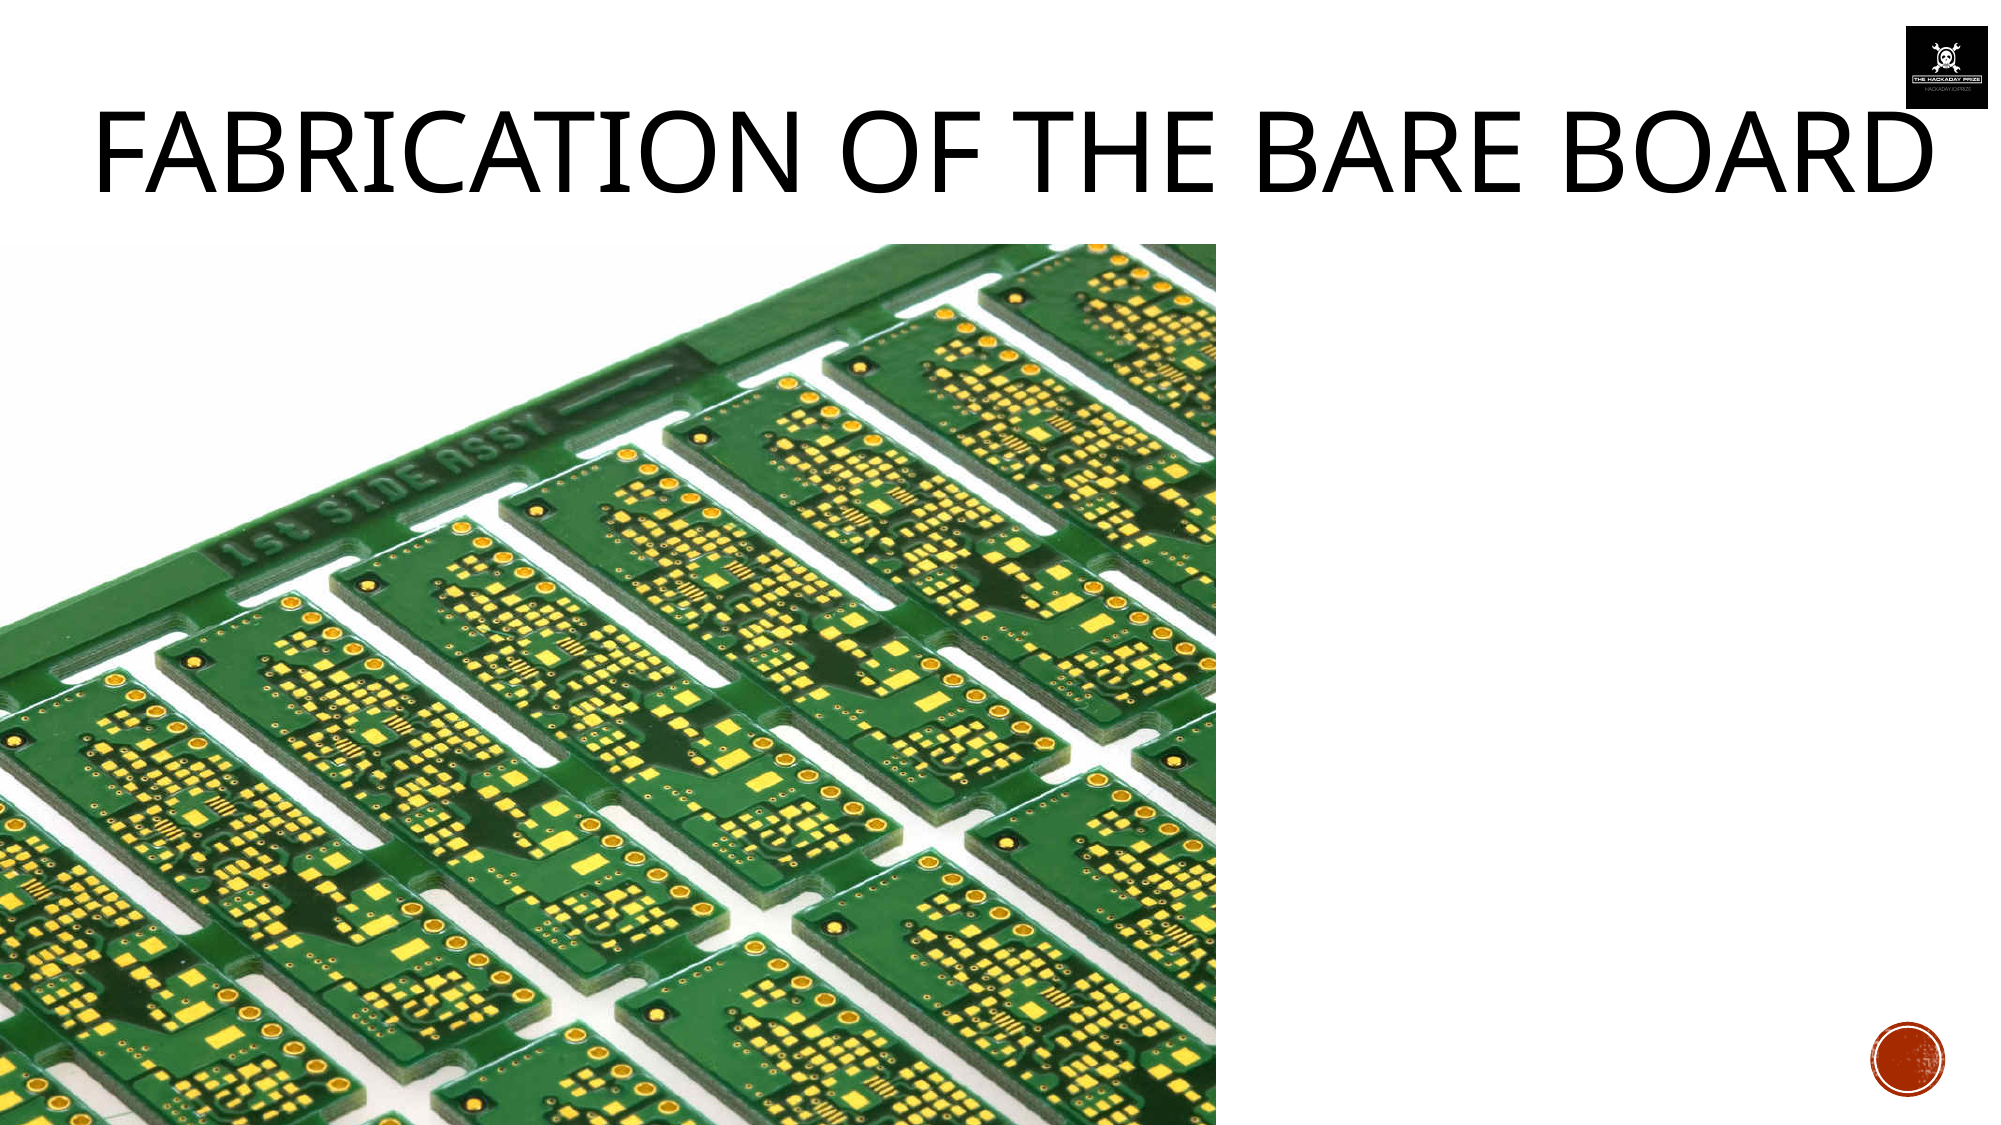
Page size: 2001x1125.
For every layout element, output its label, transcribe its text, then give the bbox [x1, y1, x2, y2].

title Fabrication of the Bare Board [0, 67, 2000, 245]
picture [0, 244, 1216, 1125]
picture [1906, 26, 1988, 109]
